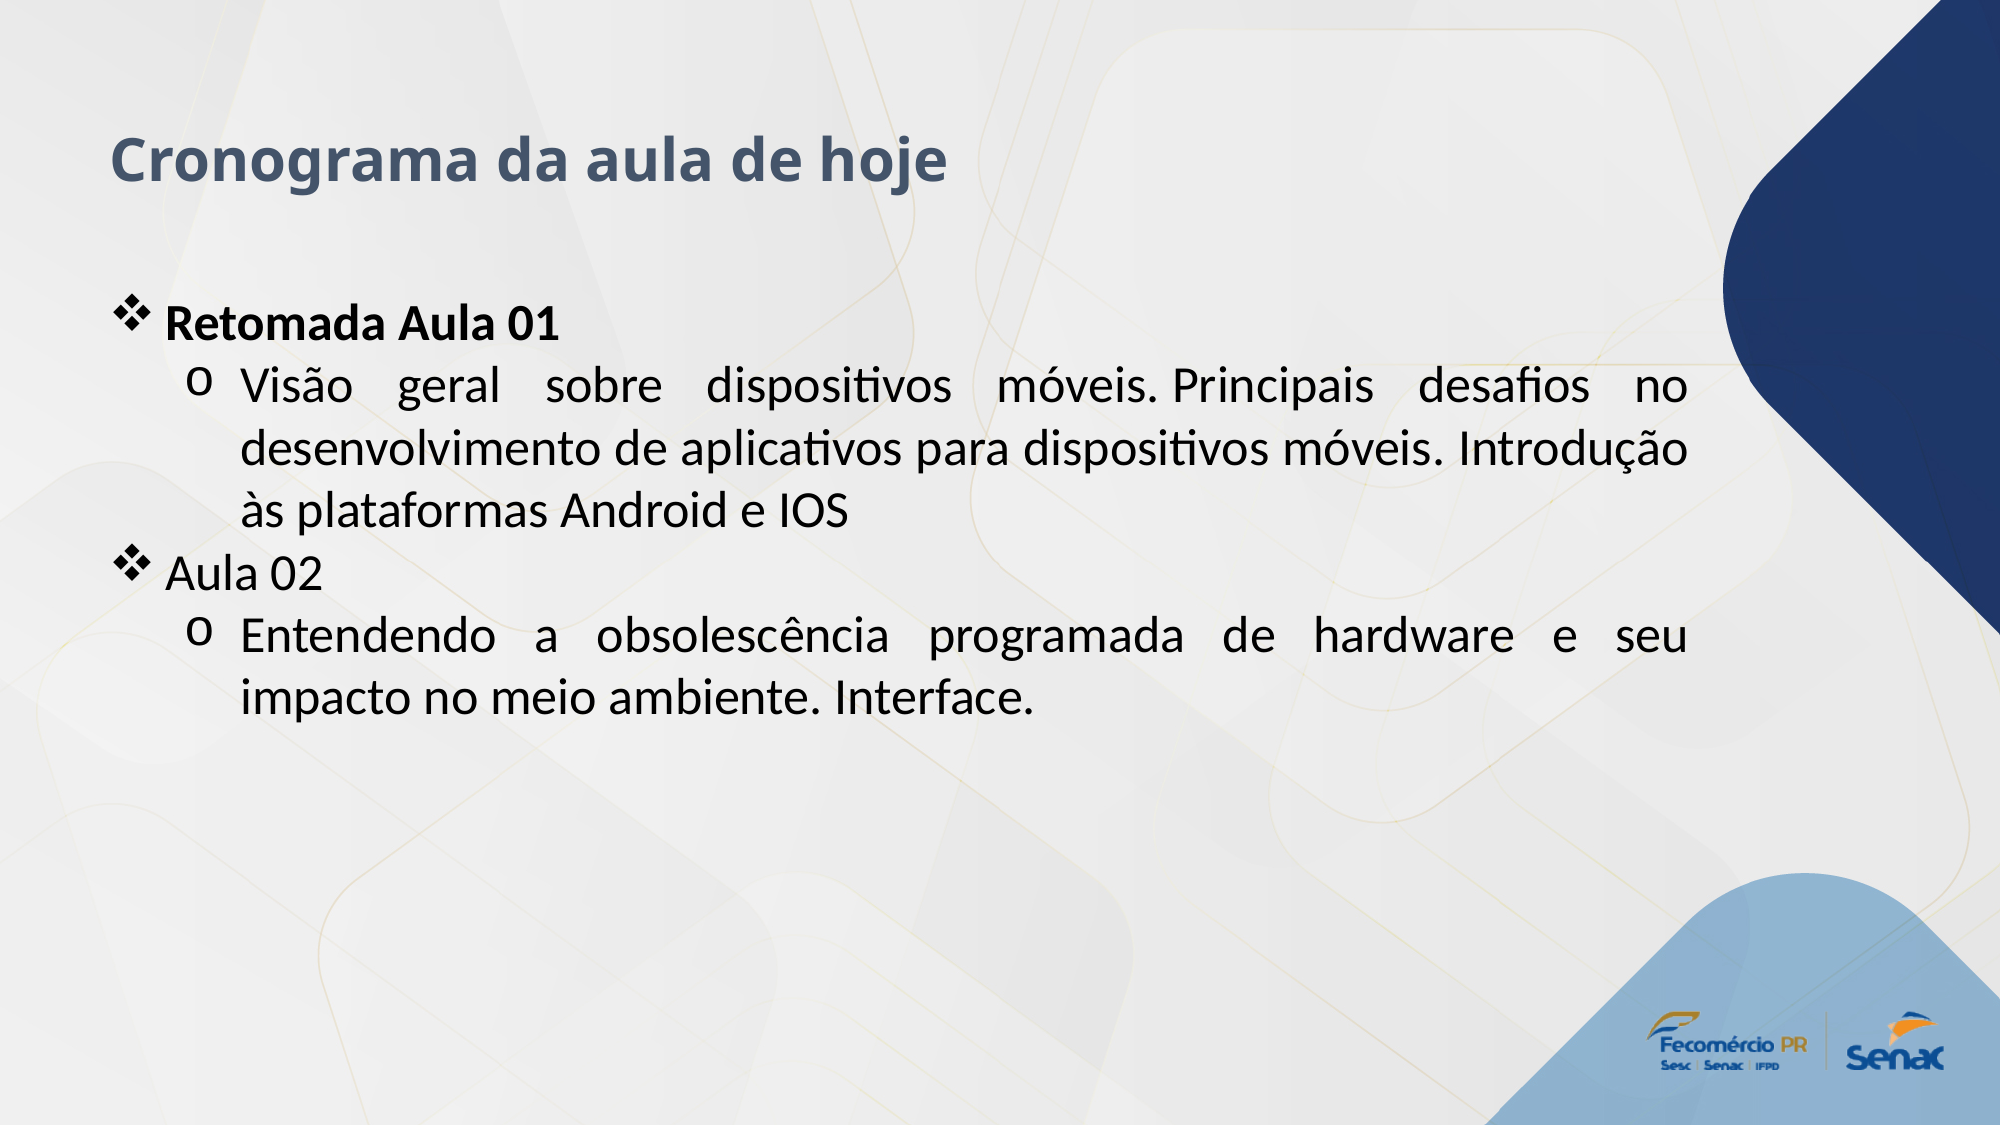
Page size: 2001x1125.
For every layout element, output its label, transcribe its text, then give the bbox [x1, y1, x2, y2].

picture [0, 0, 2000, 1125]
text_box Retomada Aula 01 Visão geral sobre dispositivos móveis. Principais desafios no desenvolvimento de aplicativos para dispositivos móveis. Introdução às plataformas Android e IOS Aula 02 Entendendo a obsolescência programada de hardware e seu impacto no meio ambiente. Interface. [93, 280, 1705, 733]
text_box Cronograma da aula de hoje [94, 34, 1050, 243]
